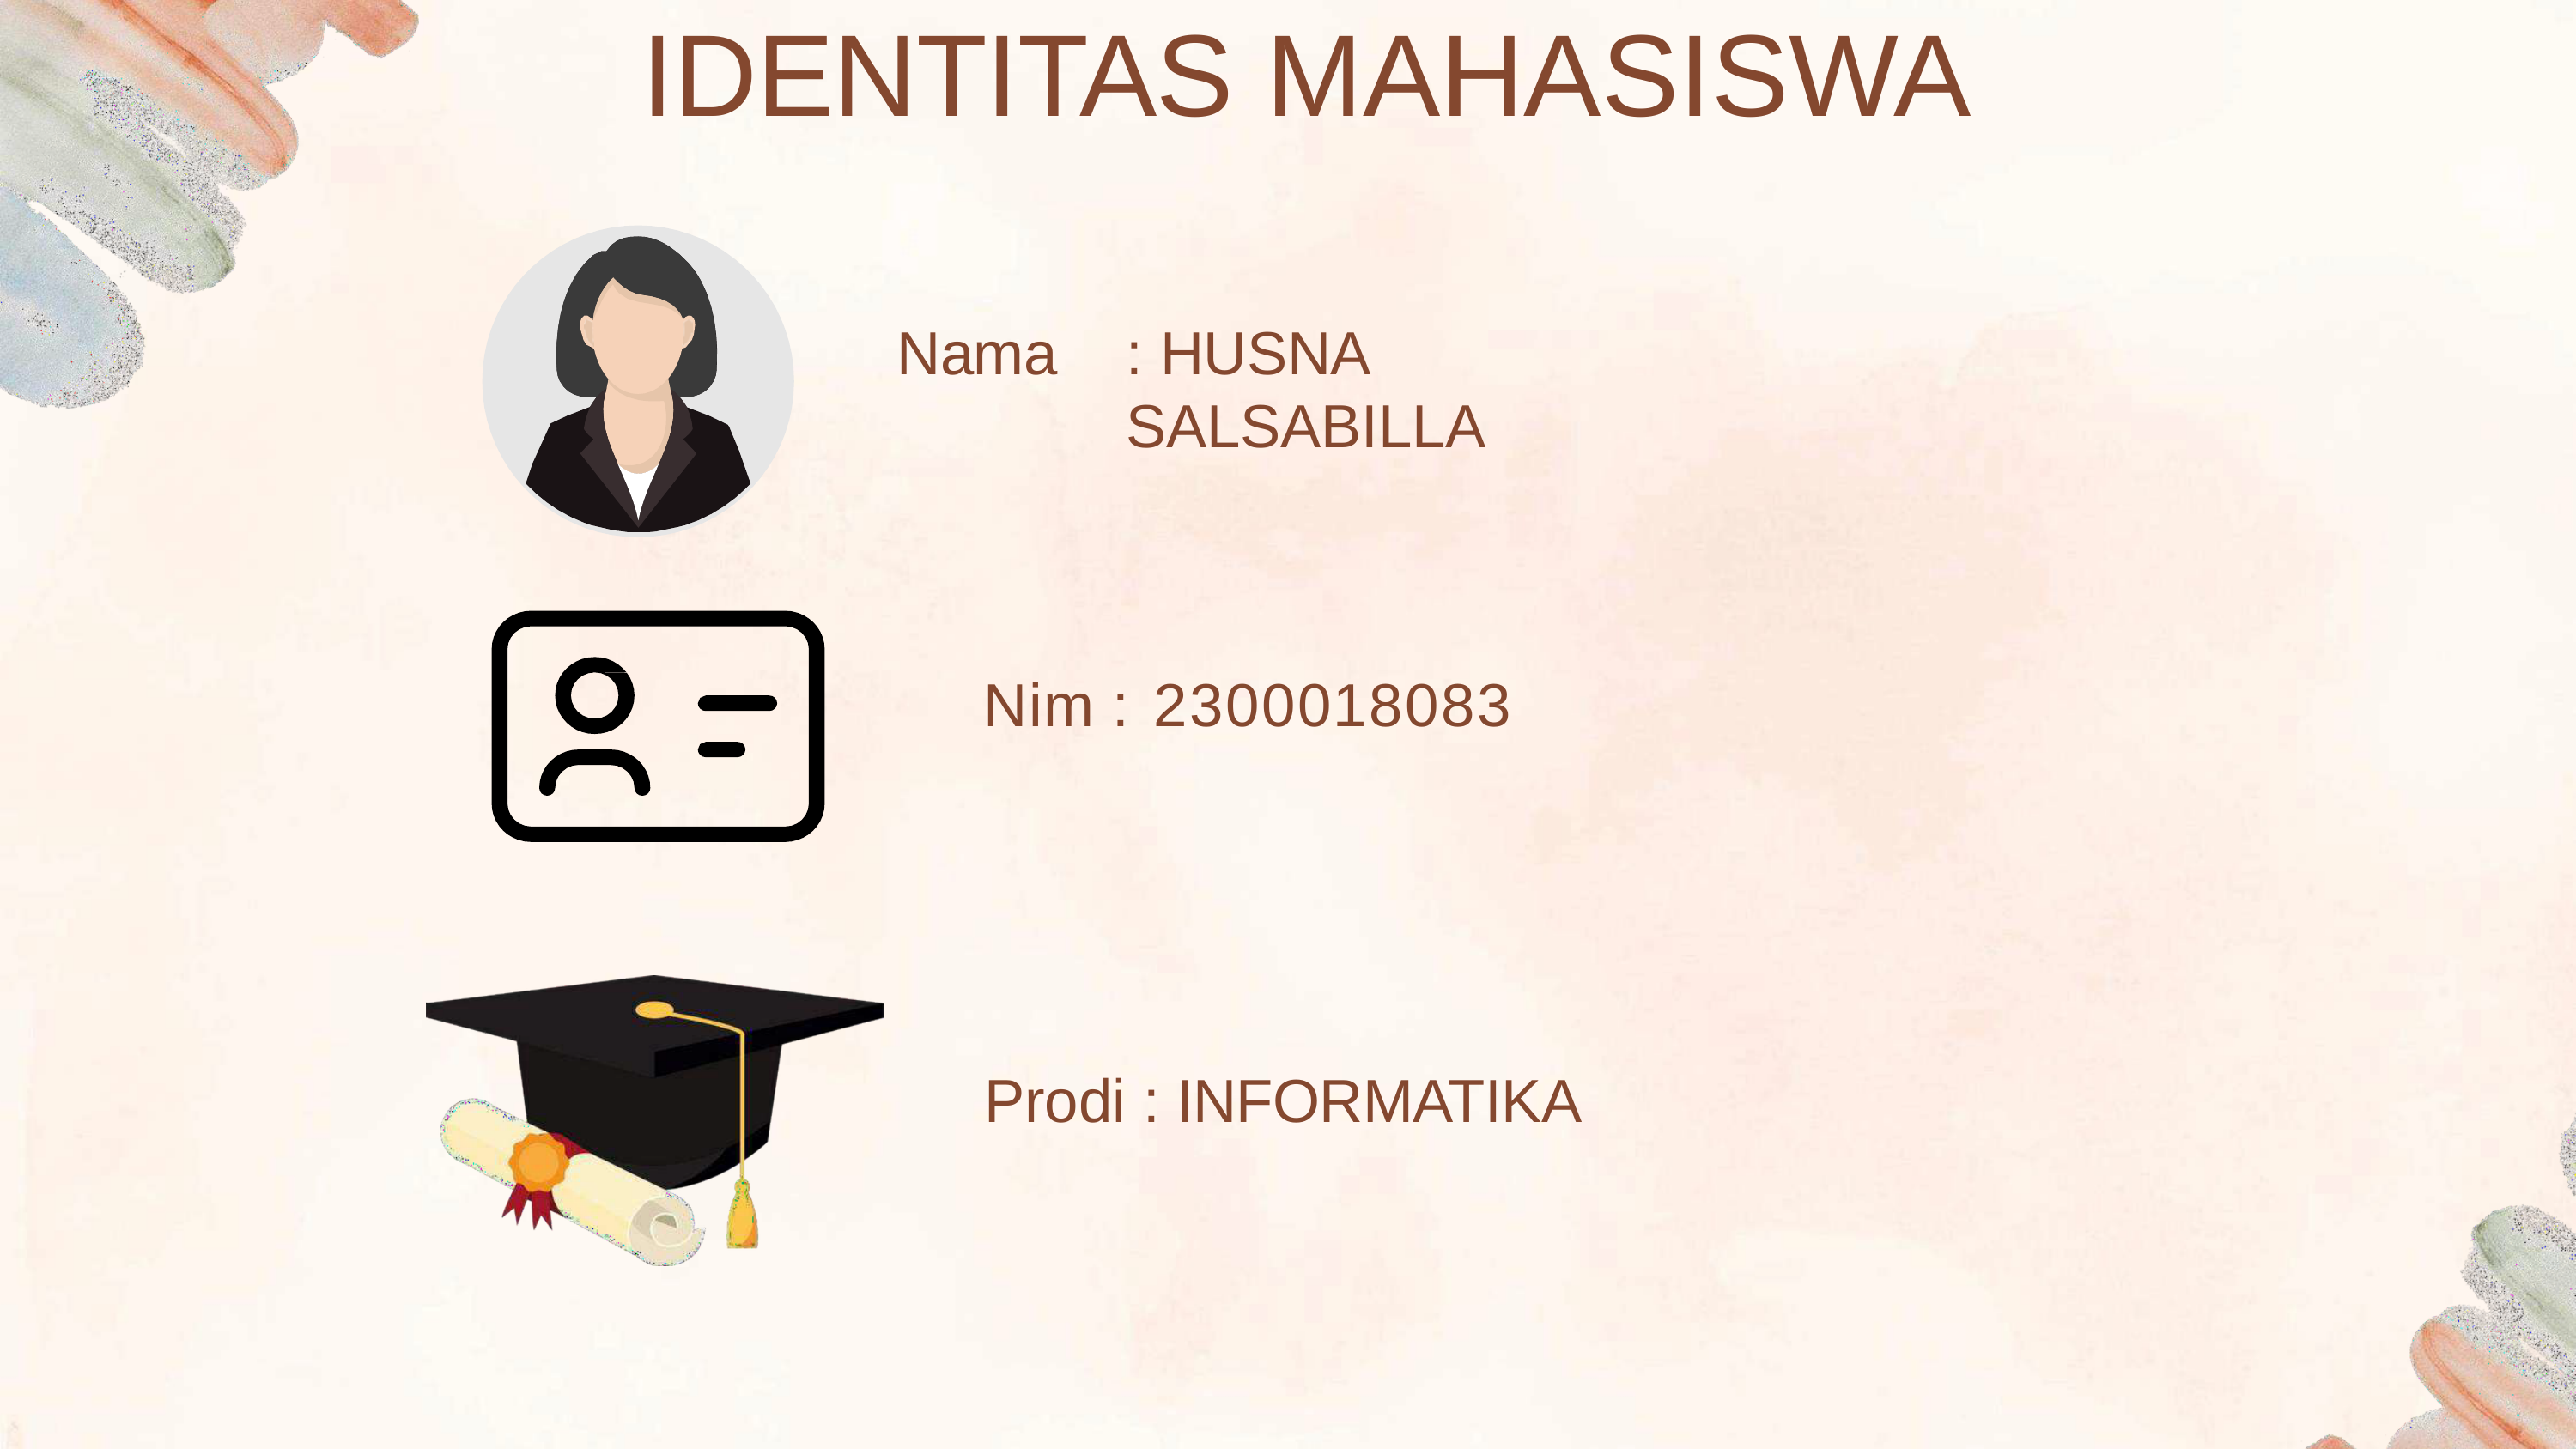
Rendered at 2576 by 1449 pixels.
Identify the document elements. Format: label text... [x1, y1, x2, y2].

text_box [697, 742, 746, 758]
text_box : HUSNA SALSABILLA [1124, 312, 1747, 460]
text_box [491, 610, 825, 842]
text_box [555, 657, 635, 735]
text_box Nama [895, 312, 1060, 387]
title IDENTITAS MAHASISWA [640, 0, 1984, 242]
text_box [482, 225, 795, 538]
text_box Prodi : INFORMATIKA [982, 1060, 1587, 1136]
text_box Nim : 2300018083 [981, 664, 1520, 739]
picture [0, 0, 2576, 1449]
text_box [539, 749, 651, 796]
